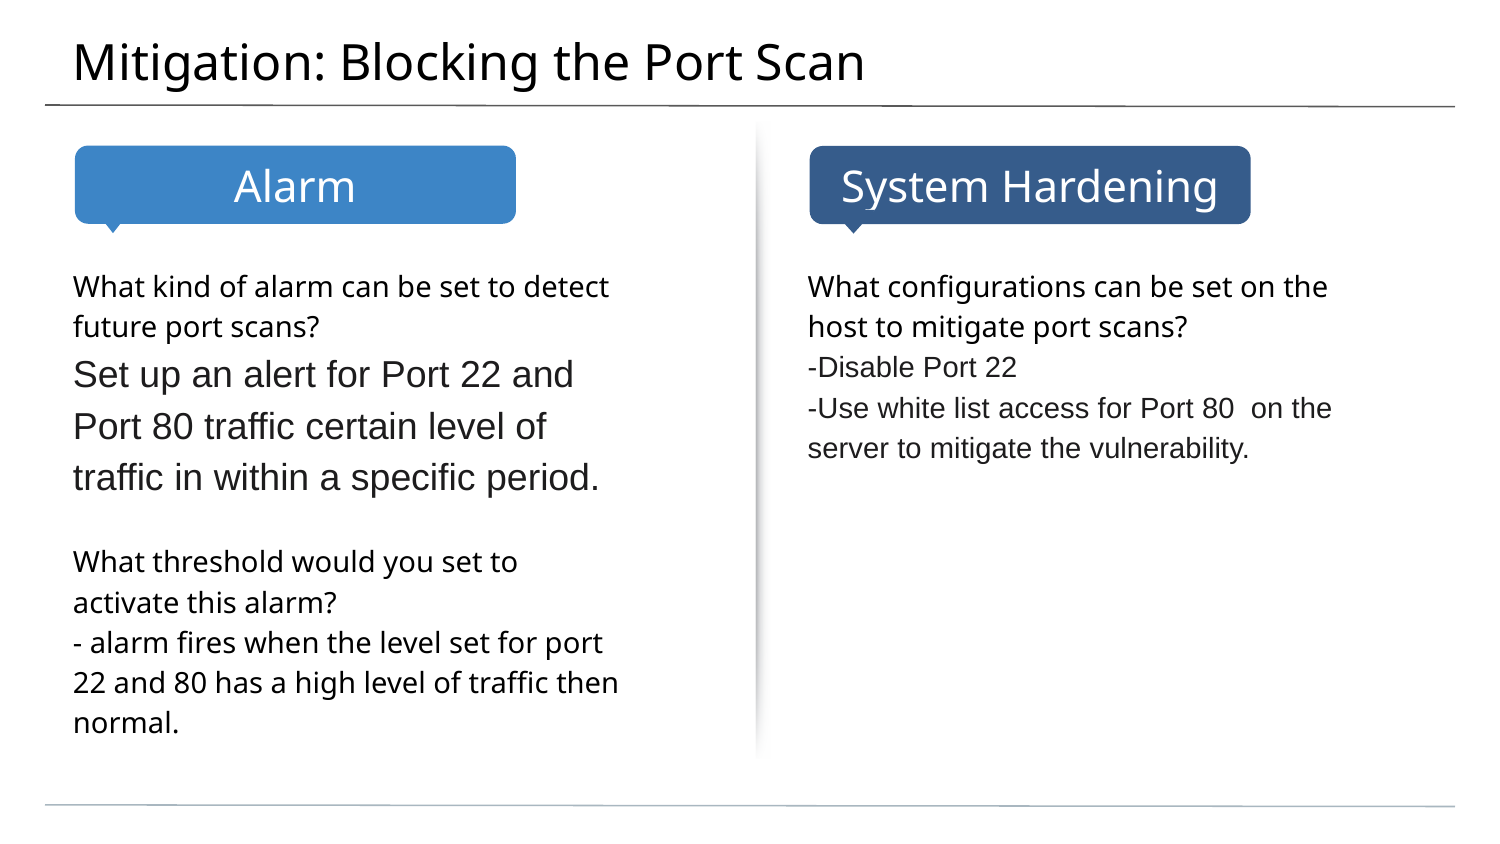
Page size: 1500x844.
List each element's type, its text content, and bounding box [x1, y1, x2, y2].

picture [703, 107, 839, 782]
title Mitigation: Blocking the Port Scan [0, 0, 1500, 88]
subtitle What kind of alarm can be set to detect future port scans? Set up an alert for Port 22 and Port 80 traffic certain level of traffic in within a specific period. What threshold would you set to activate this alarm? - alarm fires when the level set for port 22 and 80 has a high level of traffic then normal. [0, 262, 704, 764]
subtitle What configurations can be set on the host to mitigate port scans? -Disable Port 22 -Use white list access for Port 80 on the server to mitigate the vulnerability. [732, 263, 1438, 805]
